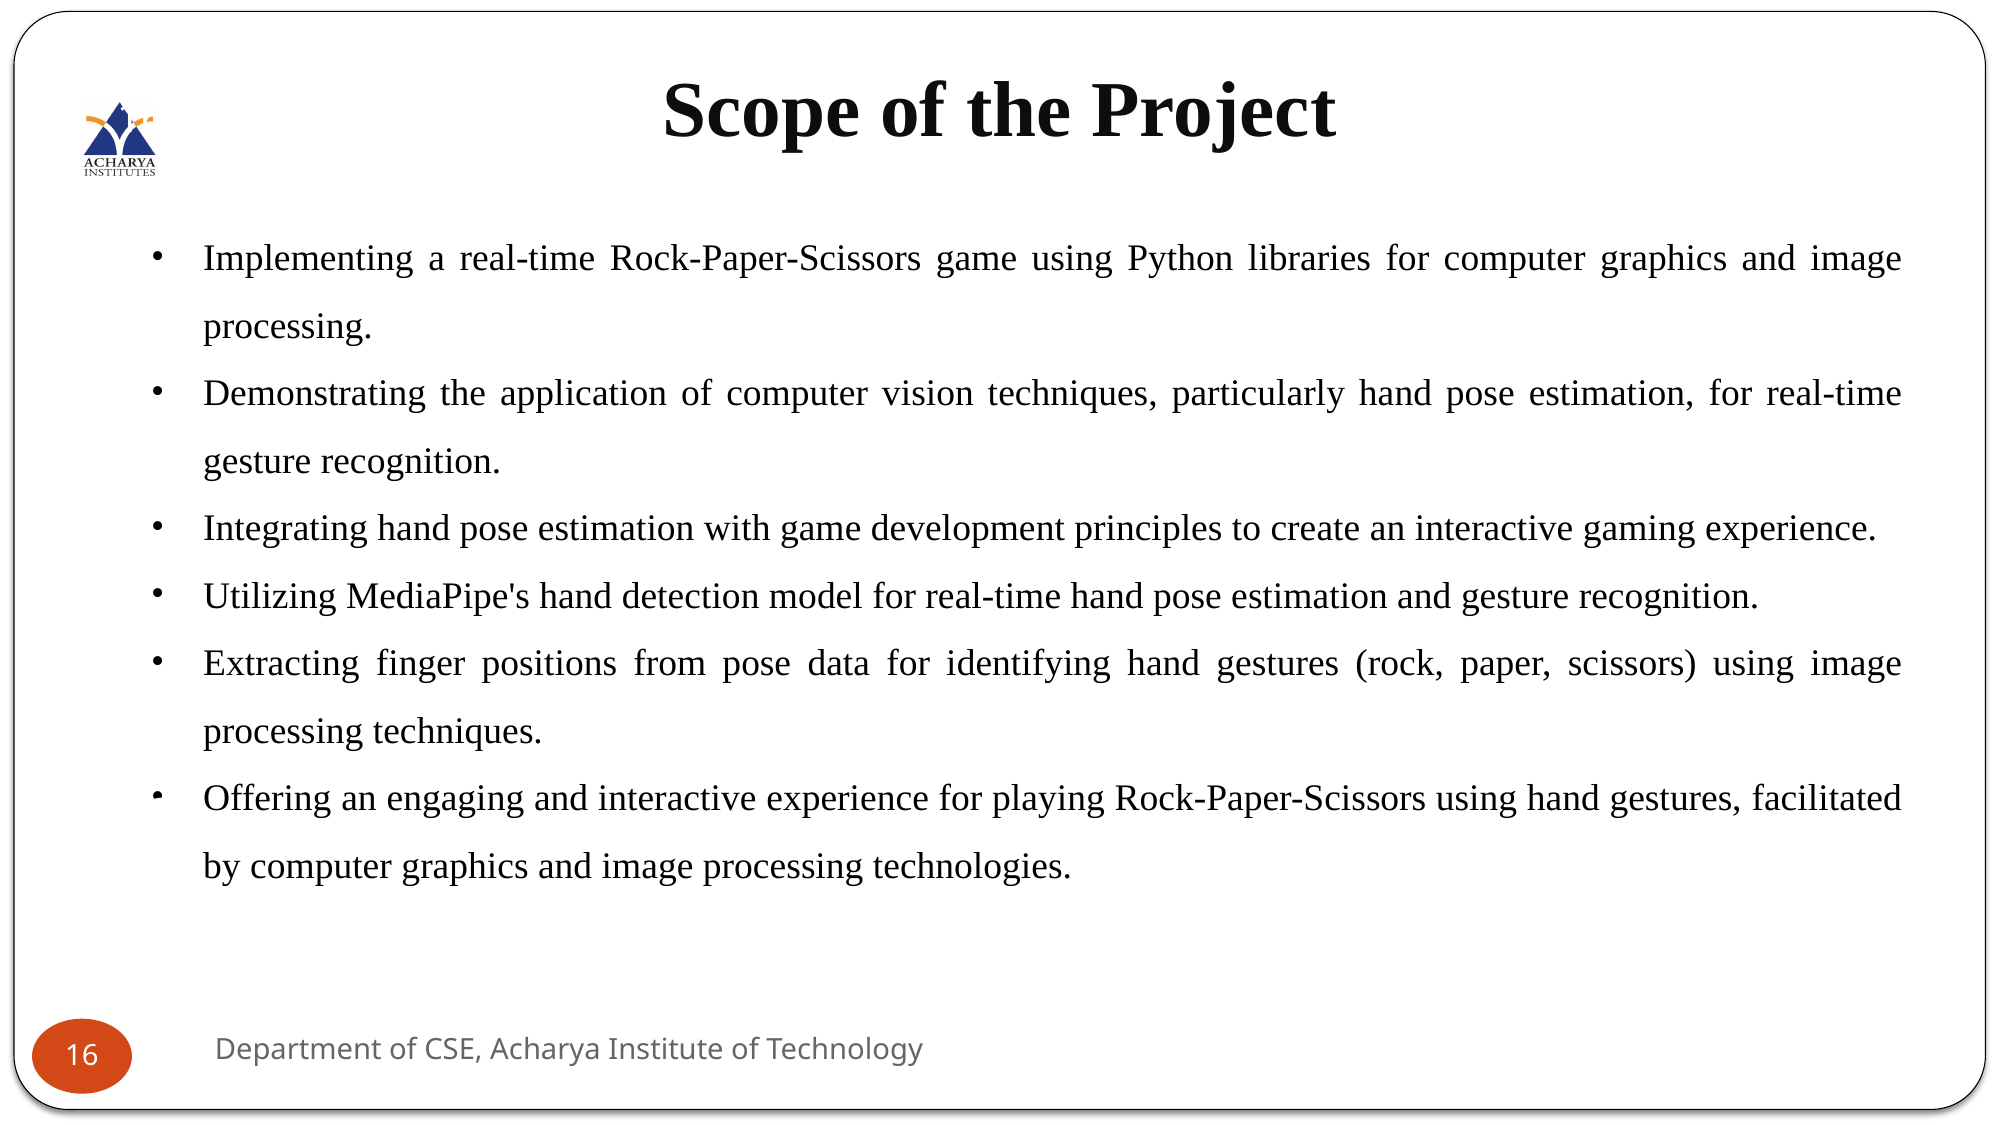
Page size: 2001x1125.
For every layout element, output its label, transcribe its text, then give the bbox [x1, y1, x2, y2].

text_box Implementing a real-time Rock-Paper-Scissors game using Python libraries for computer graphics and image processing. Demonstrating the application of computer vision techniques, particularly hand pose estimation, for real-time gesture recognition. Integrating hand pose estimation with game development principles to create an interactive gaming experience. Utilizing MediaPipe's hand detection model for real-time hand pose estimation and gesture recognition. Extracting finger positions from pose data for identifying hand gestures (rock, paper, scissors) using image processing techniques. Offering an engaging and interactive experience for playing Rock-Paper-Scissors using hand gestures, facilitated by computer graphics and image processing technologies. [131, 203, 1920, 1022]
footer Department of CSE, Acharya Institute of Technology [200, 1022, 1067, 1088]
slide_number 16 [32, 1018, 132, 1094]
text_box 16 [83, 96, 180, 142]
text_box Scope of the Project [82, 50, 1918, 204]
text_box 16 [83, 779, 180, 825]
